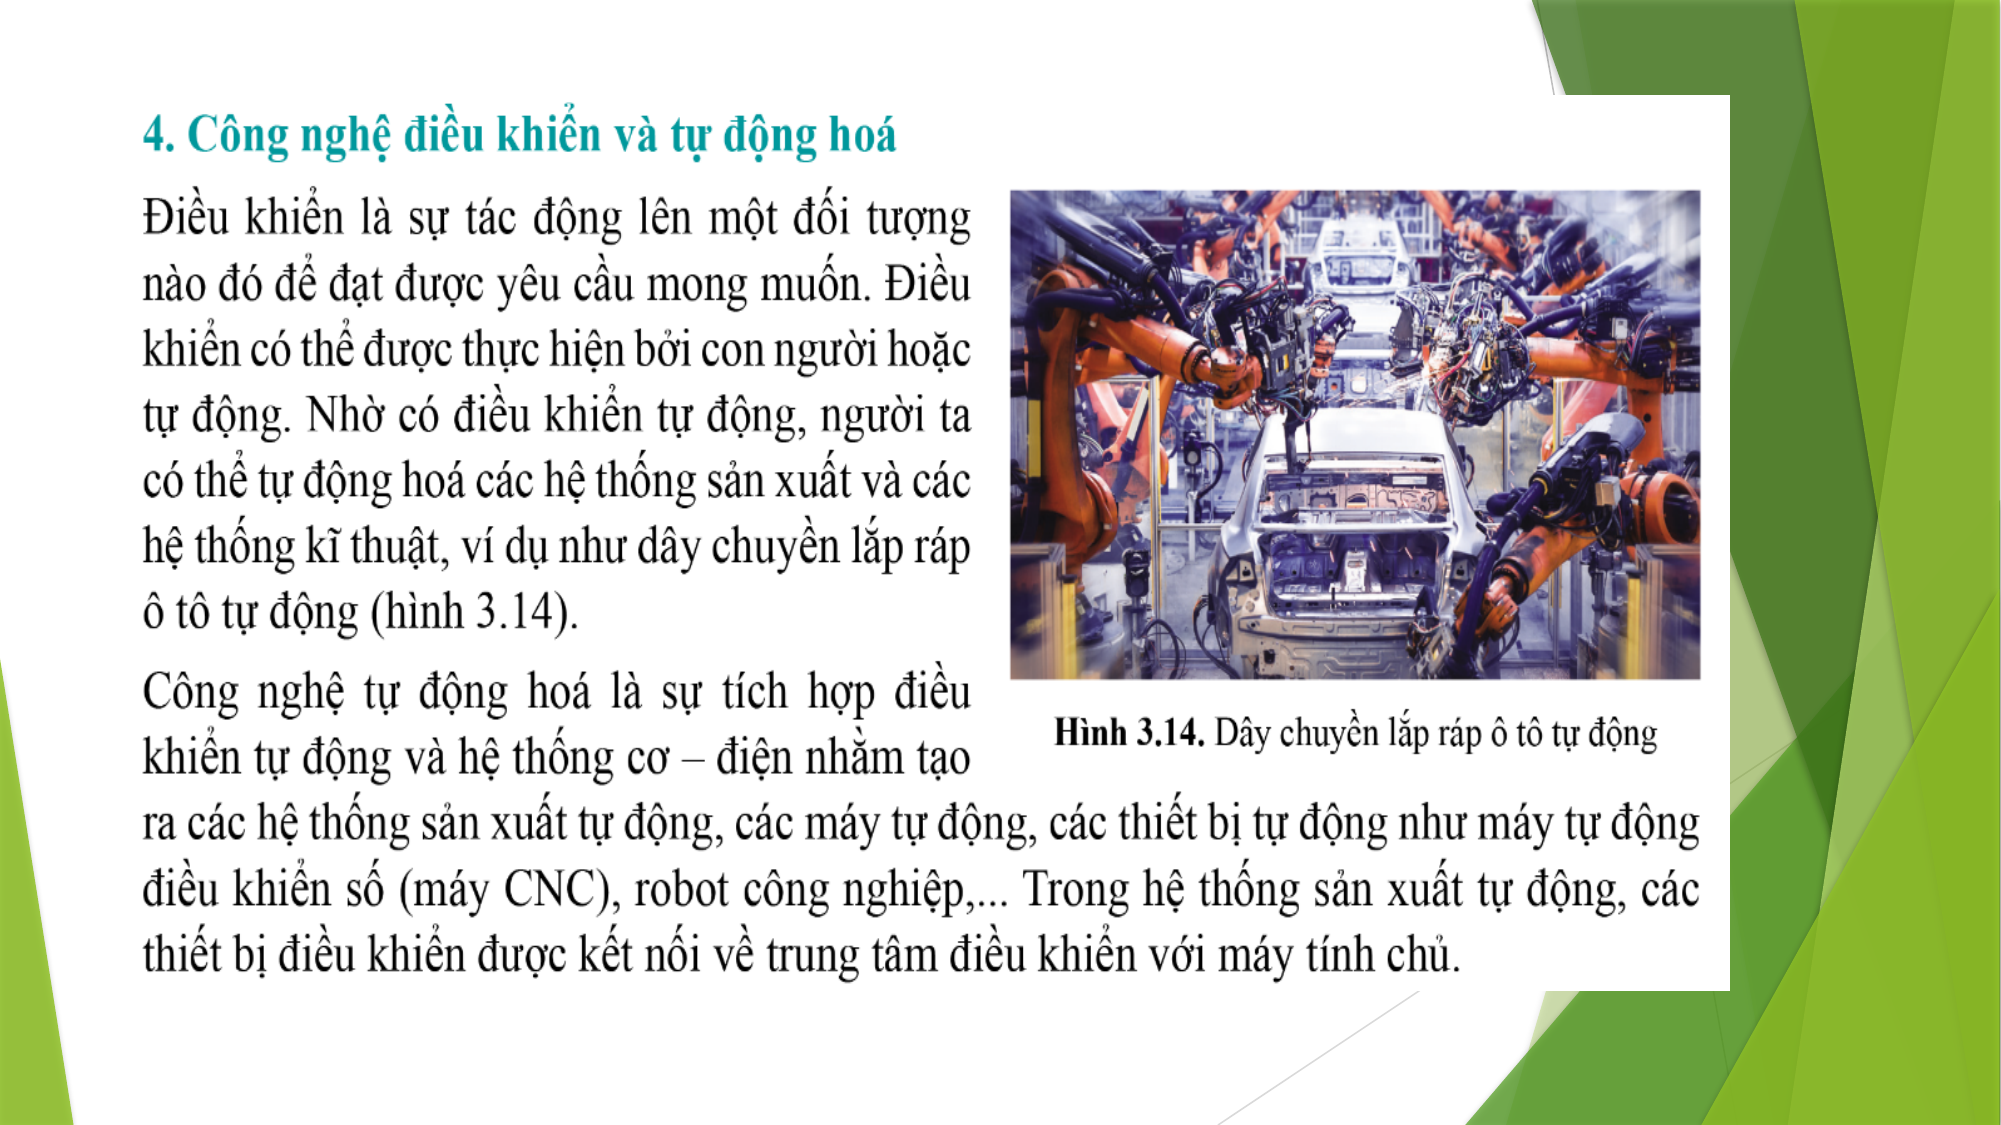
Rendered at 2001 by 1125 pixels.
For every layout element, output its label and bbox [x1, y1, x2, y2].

list [140, 95, 1731, 992]
